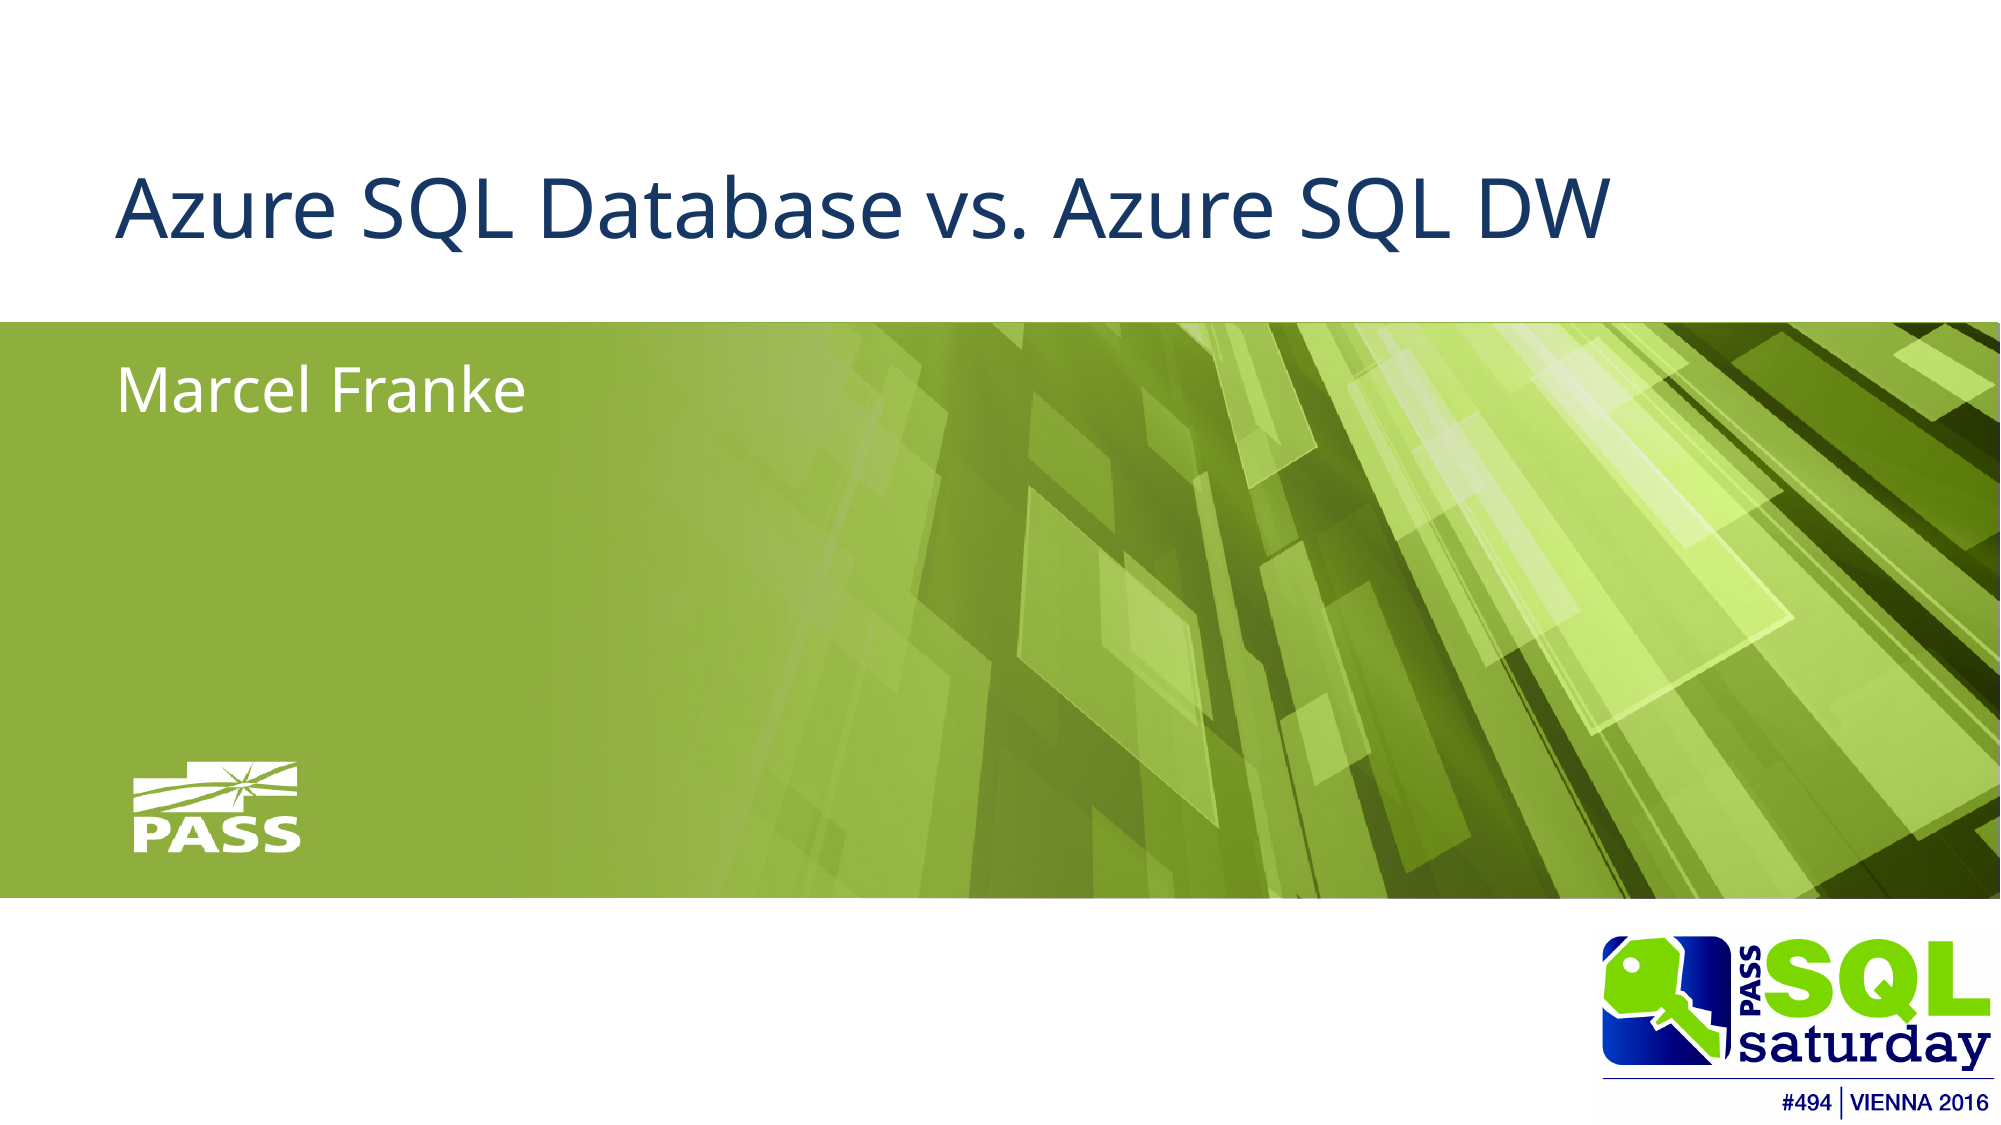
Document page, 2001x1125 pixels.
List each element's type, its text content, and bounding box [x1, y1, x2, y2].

title Azure SQL Database vs. Azure SQL DW [100, 84, 1895, 326]
subtitle Marcel Franke [100, 342, 1834, 631]
picture [0, 17, 2000, 1125]
